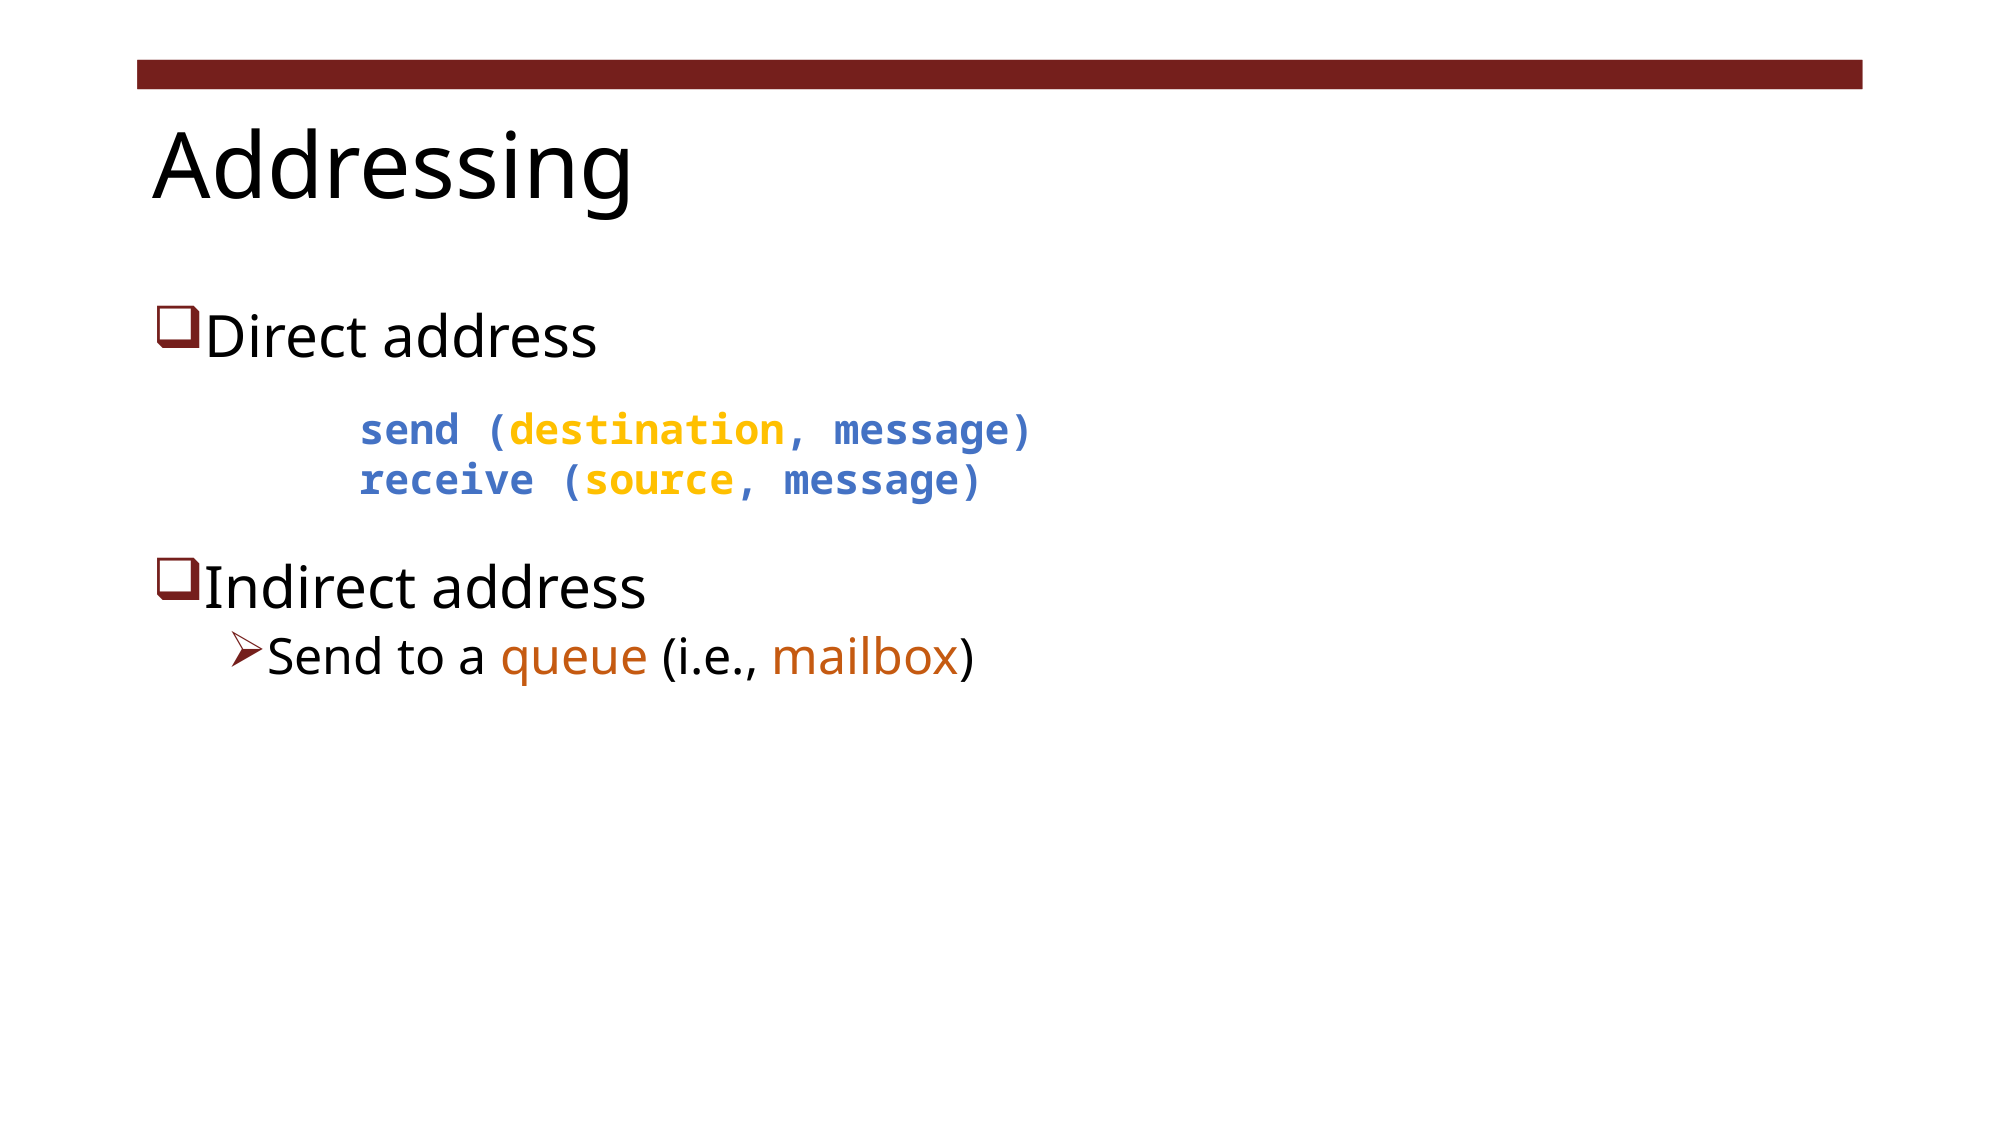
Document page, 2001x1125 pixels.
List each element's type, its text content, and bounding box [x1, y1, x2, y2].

list Direct address Indirect address Send to a queue (i.e., mailbox) [137, 299, 1863, 1103]
text_box send (destination, message) receive (source, message) [344, 395, 1095, 501]
title Addressing [137, 59, 1863, 278]
